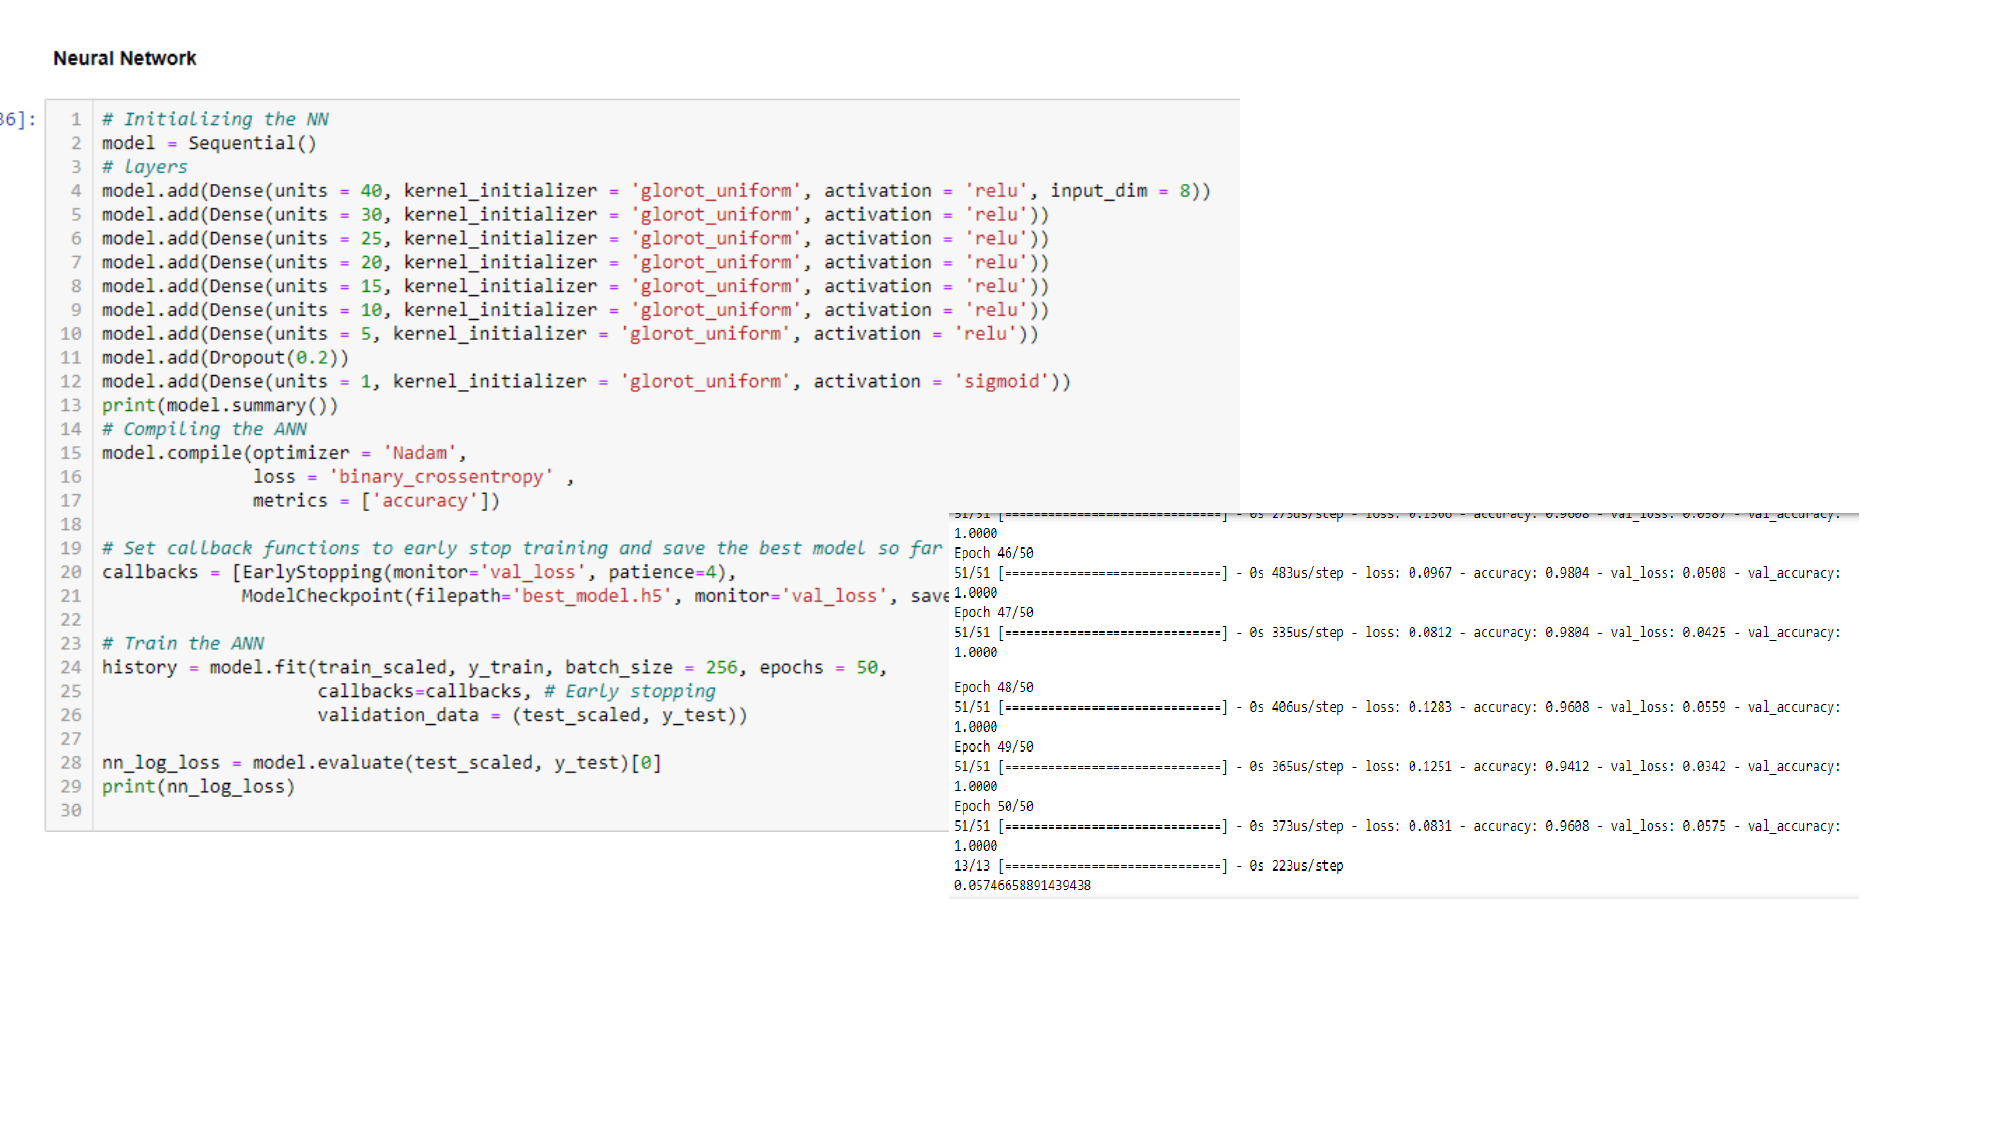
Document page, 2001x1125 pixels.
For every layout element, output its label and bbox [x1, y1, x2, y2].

picture [949, 513, 1859, 899]
list [0, 33, 1240, 832]
